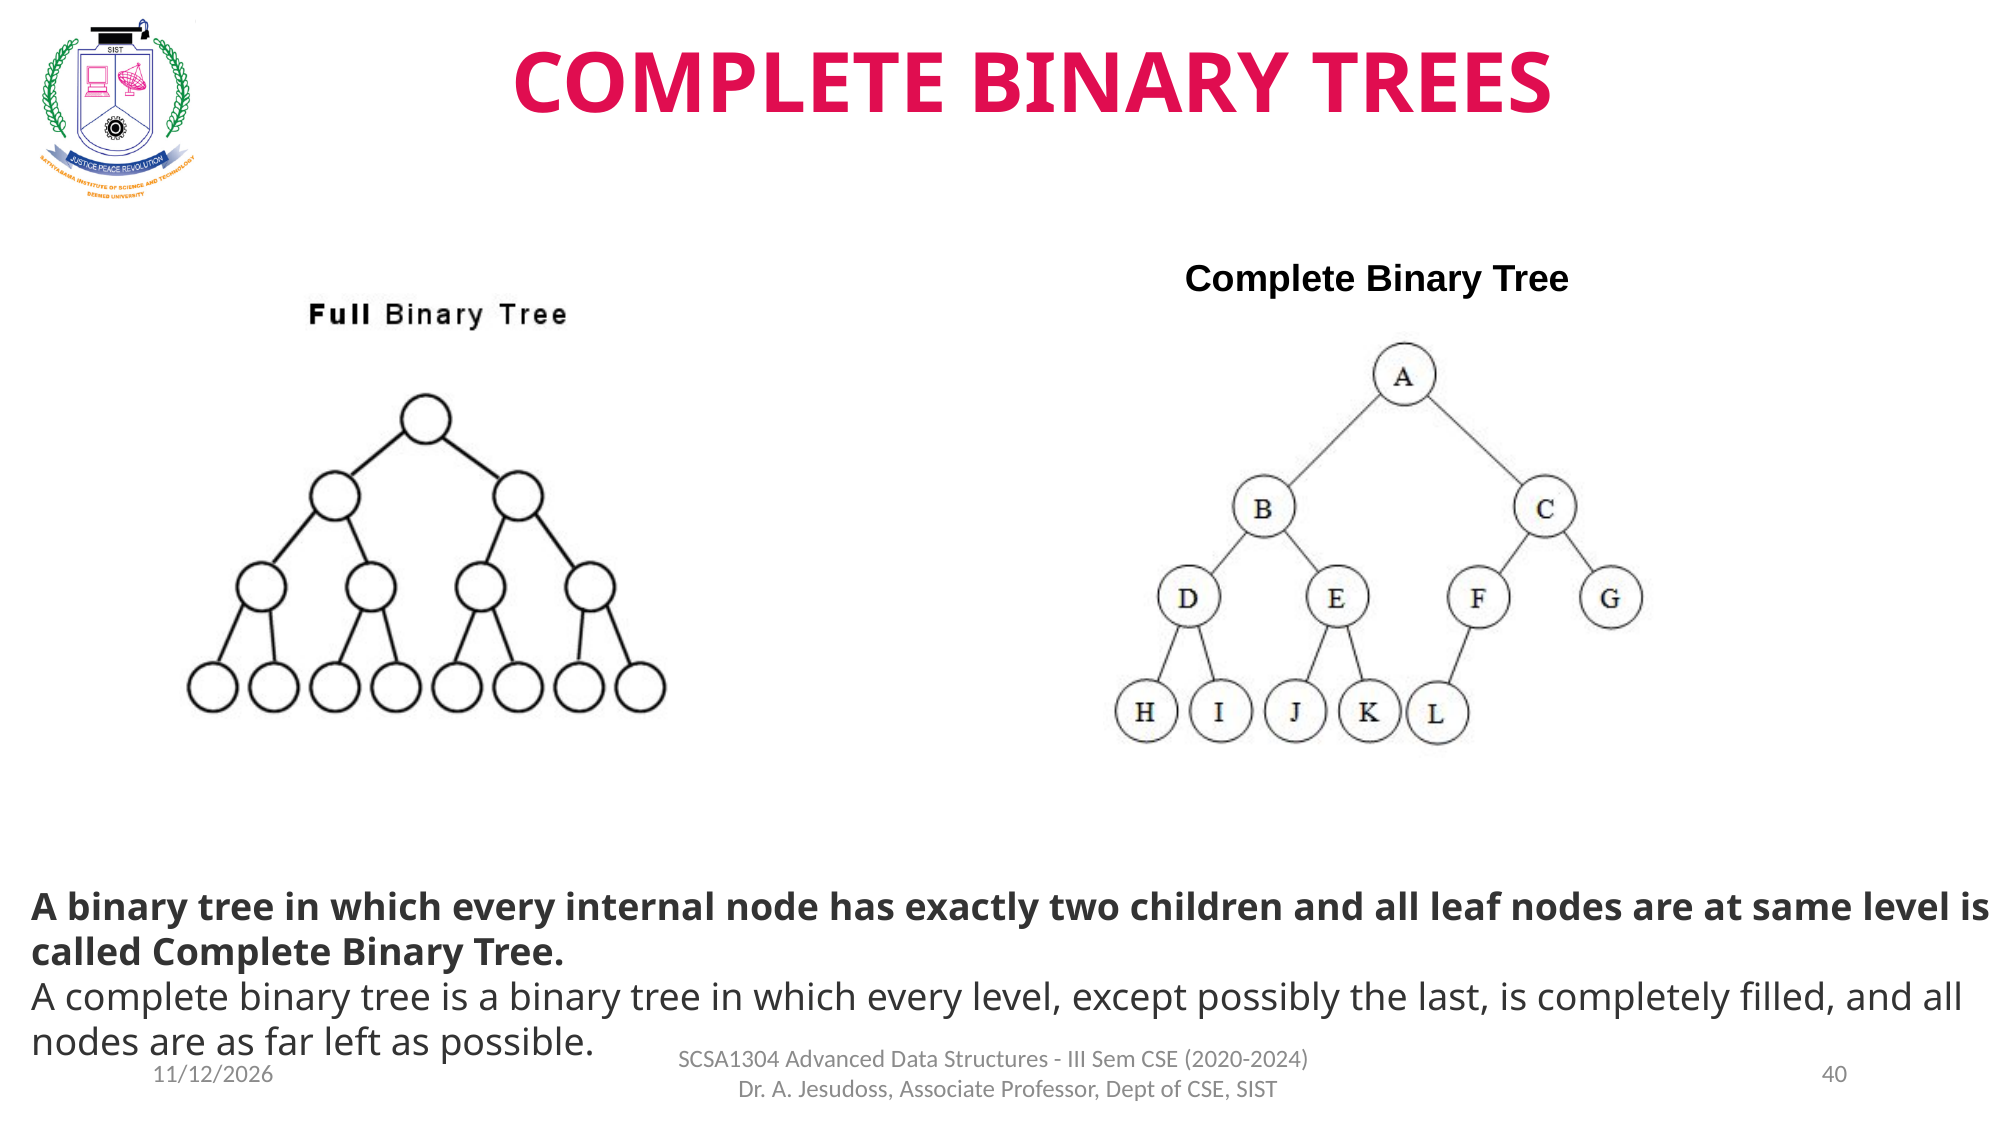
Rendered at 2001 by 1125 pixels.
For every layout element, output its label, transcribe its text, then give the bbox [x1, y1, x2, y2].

text_box A binary tree in which every internal node has exactly two children and all leaf nodes are at same level is called Complete Binary Tree. A complete binary tree is a binary tree in which every level, except possibly the last, is completely filled, and all nodes are as far left as possible. [16, 875, 2000, 1071]
text_box COMPLETE BINARY TREES [454, 22, 1611, 137]
picture [28, 14, 196, 205]
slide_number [137, 1042, 588, 1103]
picture [1103, 331, 1657, 758]
slide_number 40 [1412, 1042, 1863, 1103]
footer SCSA1304 Advanced Data Structures - III Sem CSE (2020-2024) Dr. A. Jesudoss, Associate Professor, Dept of CSE, SIST [662, 1042, 1338, 1103]
text_box Complete Binary Tree [1170, 246, 1669, 307]
picture [179, 293, 680, 763]
